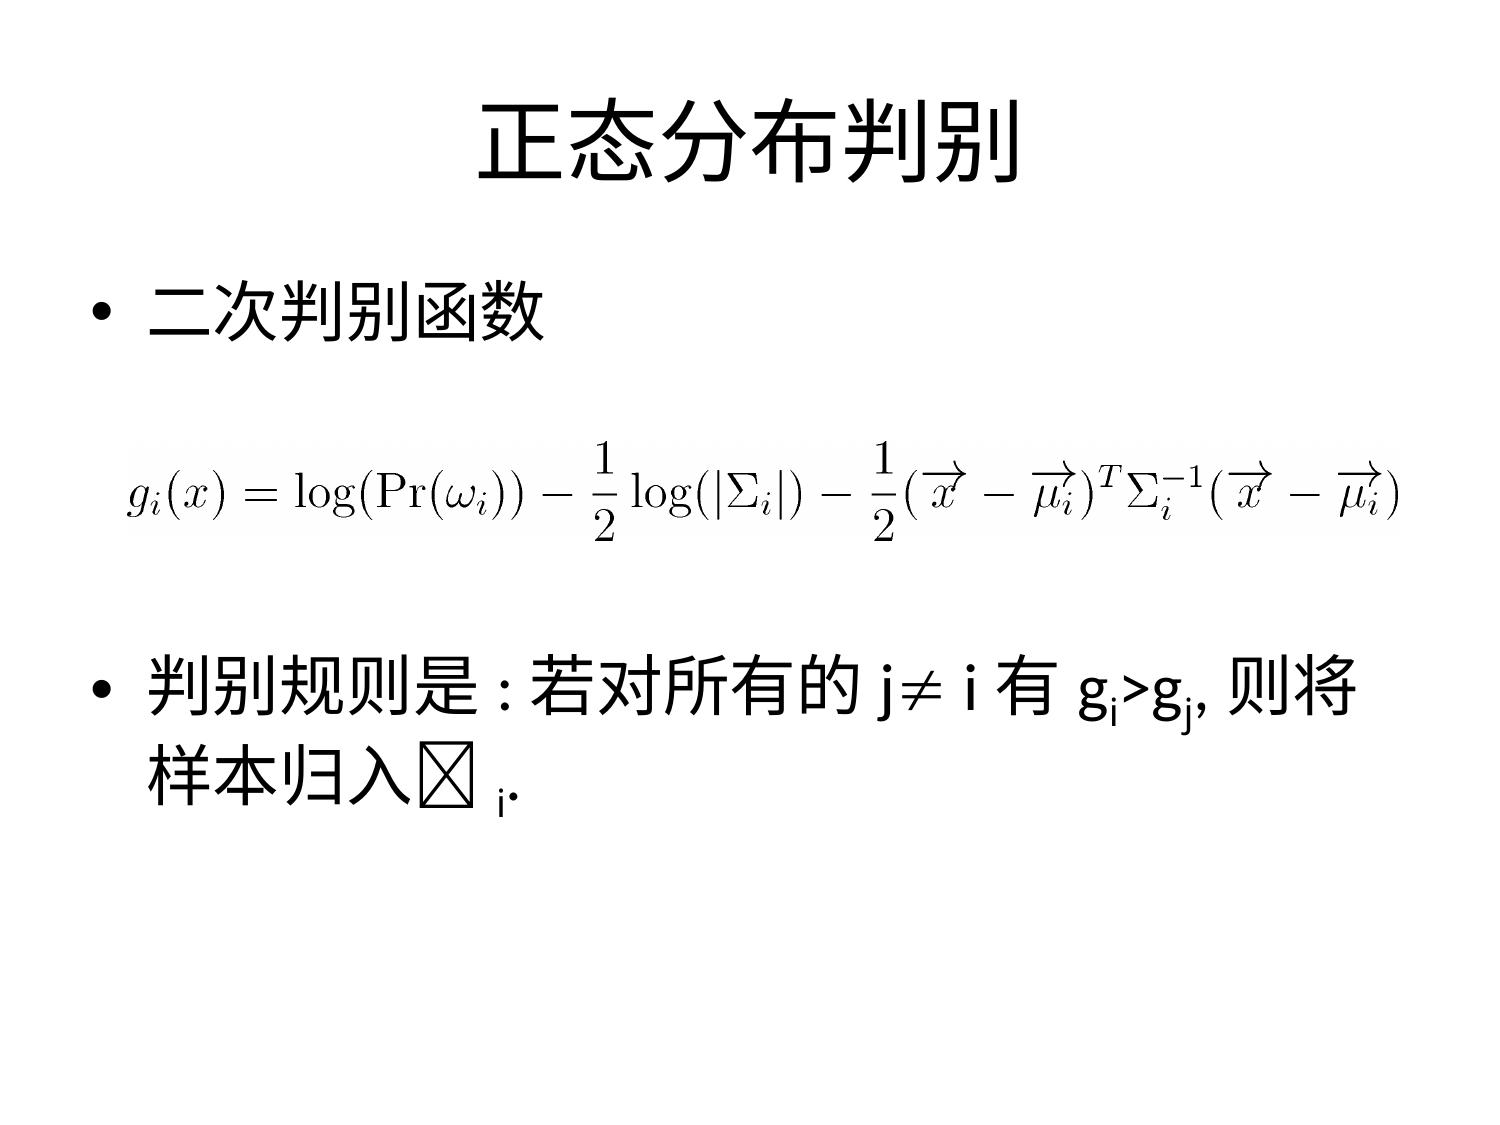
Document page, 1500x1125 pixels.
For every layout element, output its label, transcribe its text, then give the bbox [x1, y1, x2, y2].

title 正态分布判别 [75, 45, 1425, 233]
list 二次判别函数 判别规则是:若对所有的j i有gi>gj,则将样本归入i. [75, 262, 1425, 1005]
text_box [124, 437, 1400, 545]
